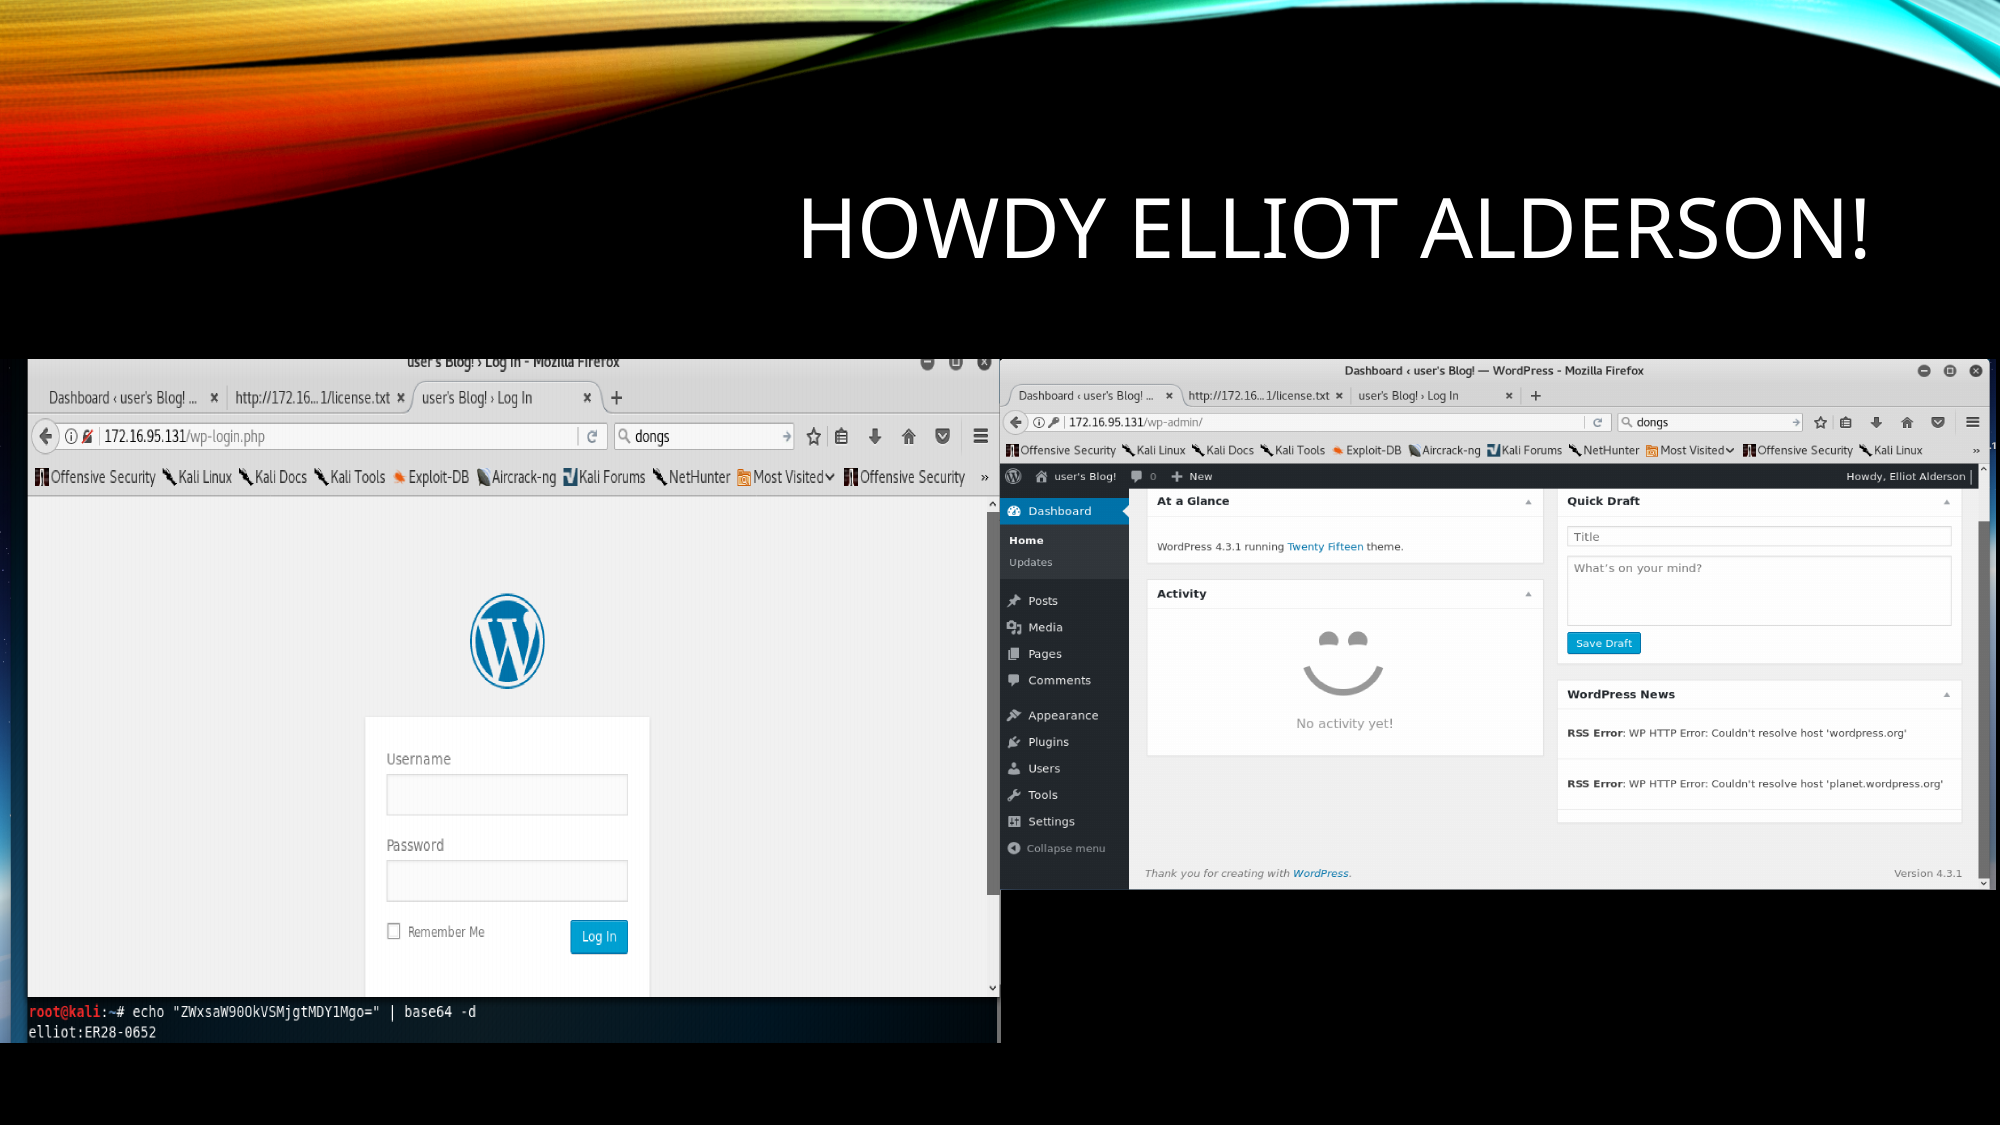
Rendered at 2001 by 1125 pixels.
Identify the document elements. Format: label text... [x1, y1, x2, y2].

picture [0, 0, 2000, 237]
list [1000, 359, 1996, 890]
title Howdy elliot alderson! [474, 125, 1888, 338]
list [0, 359, 1001, 1043]
